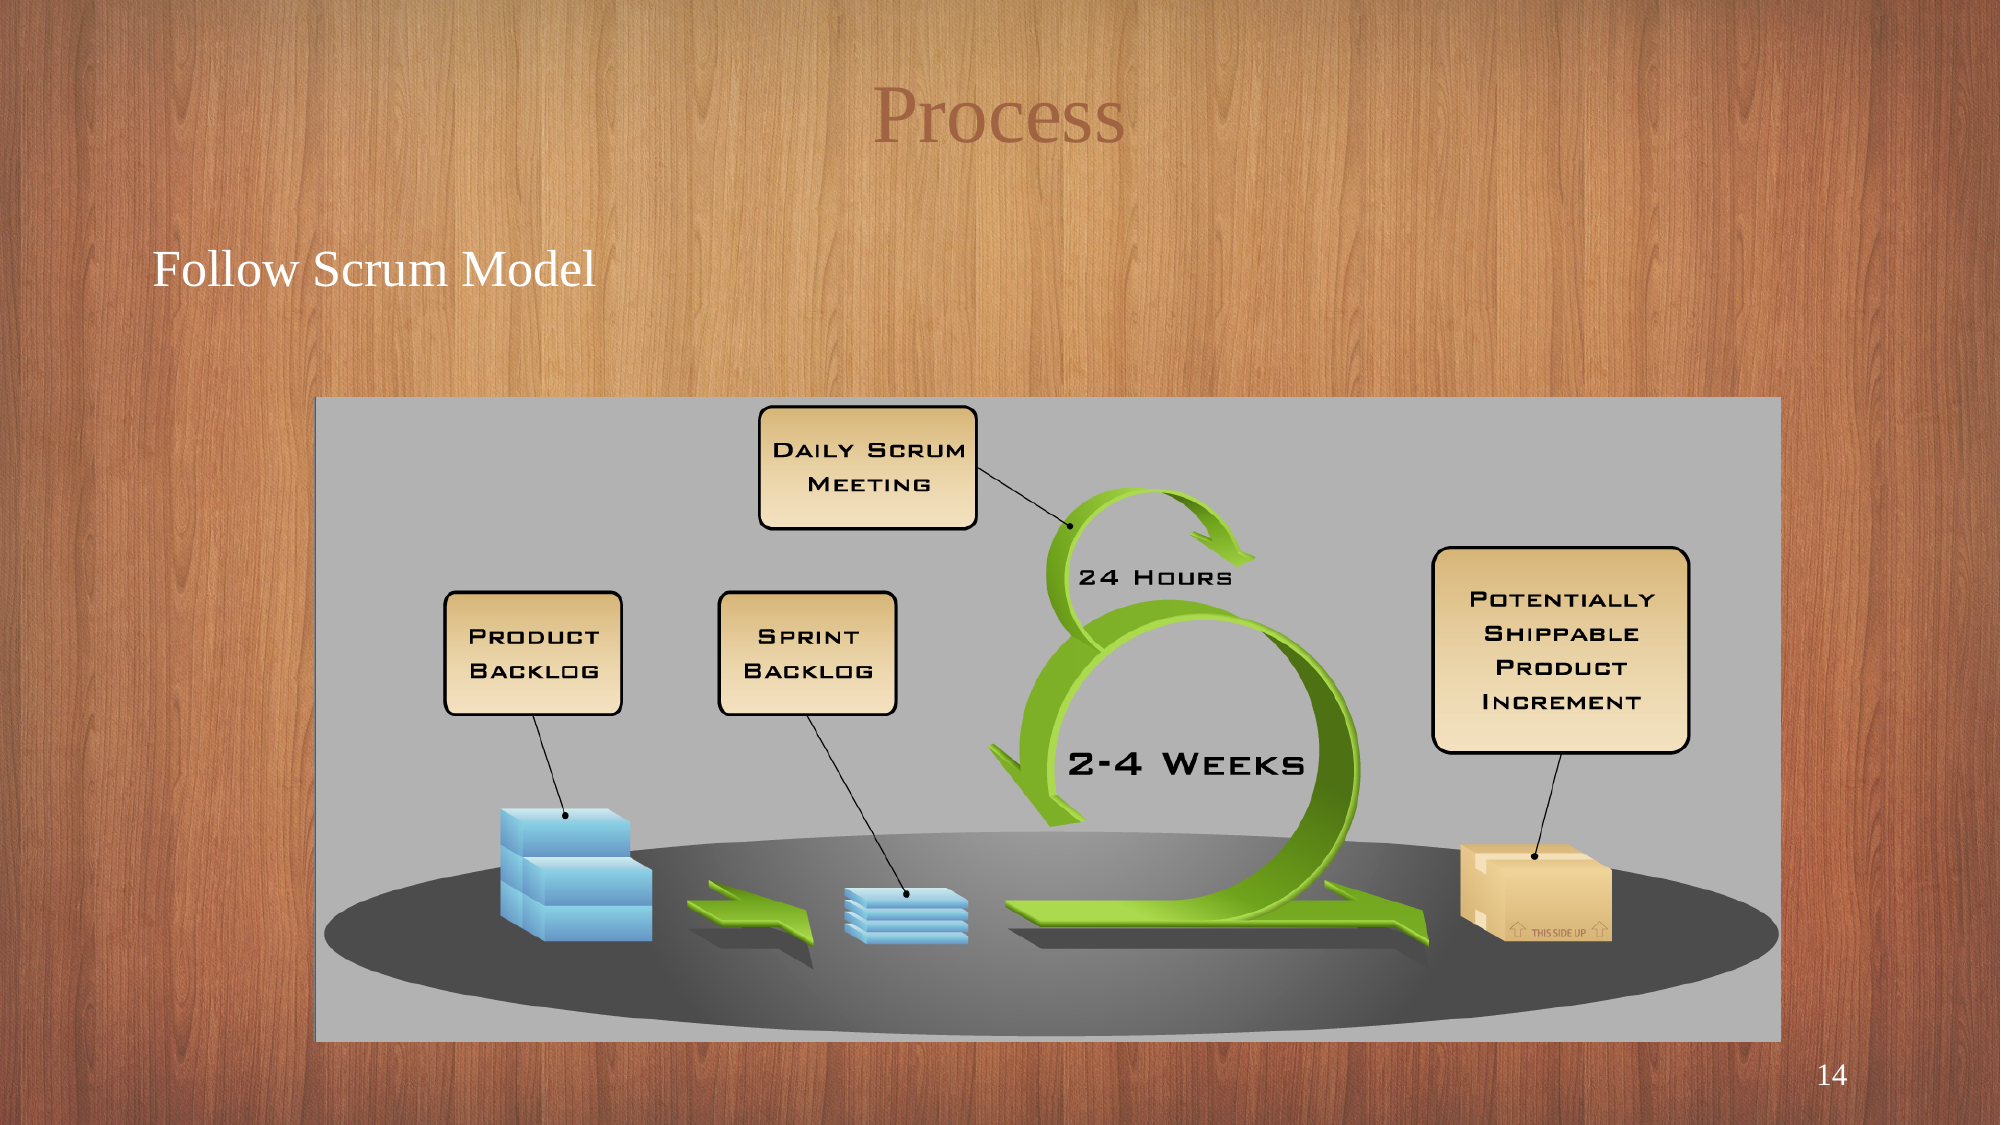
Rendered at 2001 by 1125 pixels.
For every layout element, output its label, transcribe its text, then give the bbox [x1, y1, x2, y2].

title Process [137, 0, 1863, 218]
list Follow Scrum Model [137, 233, 1863, 1014]
slide_number 14 [1325, 1042, 1863, 1103]
picture [311, 397, 1783, 1042]
